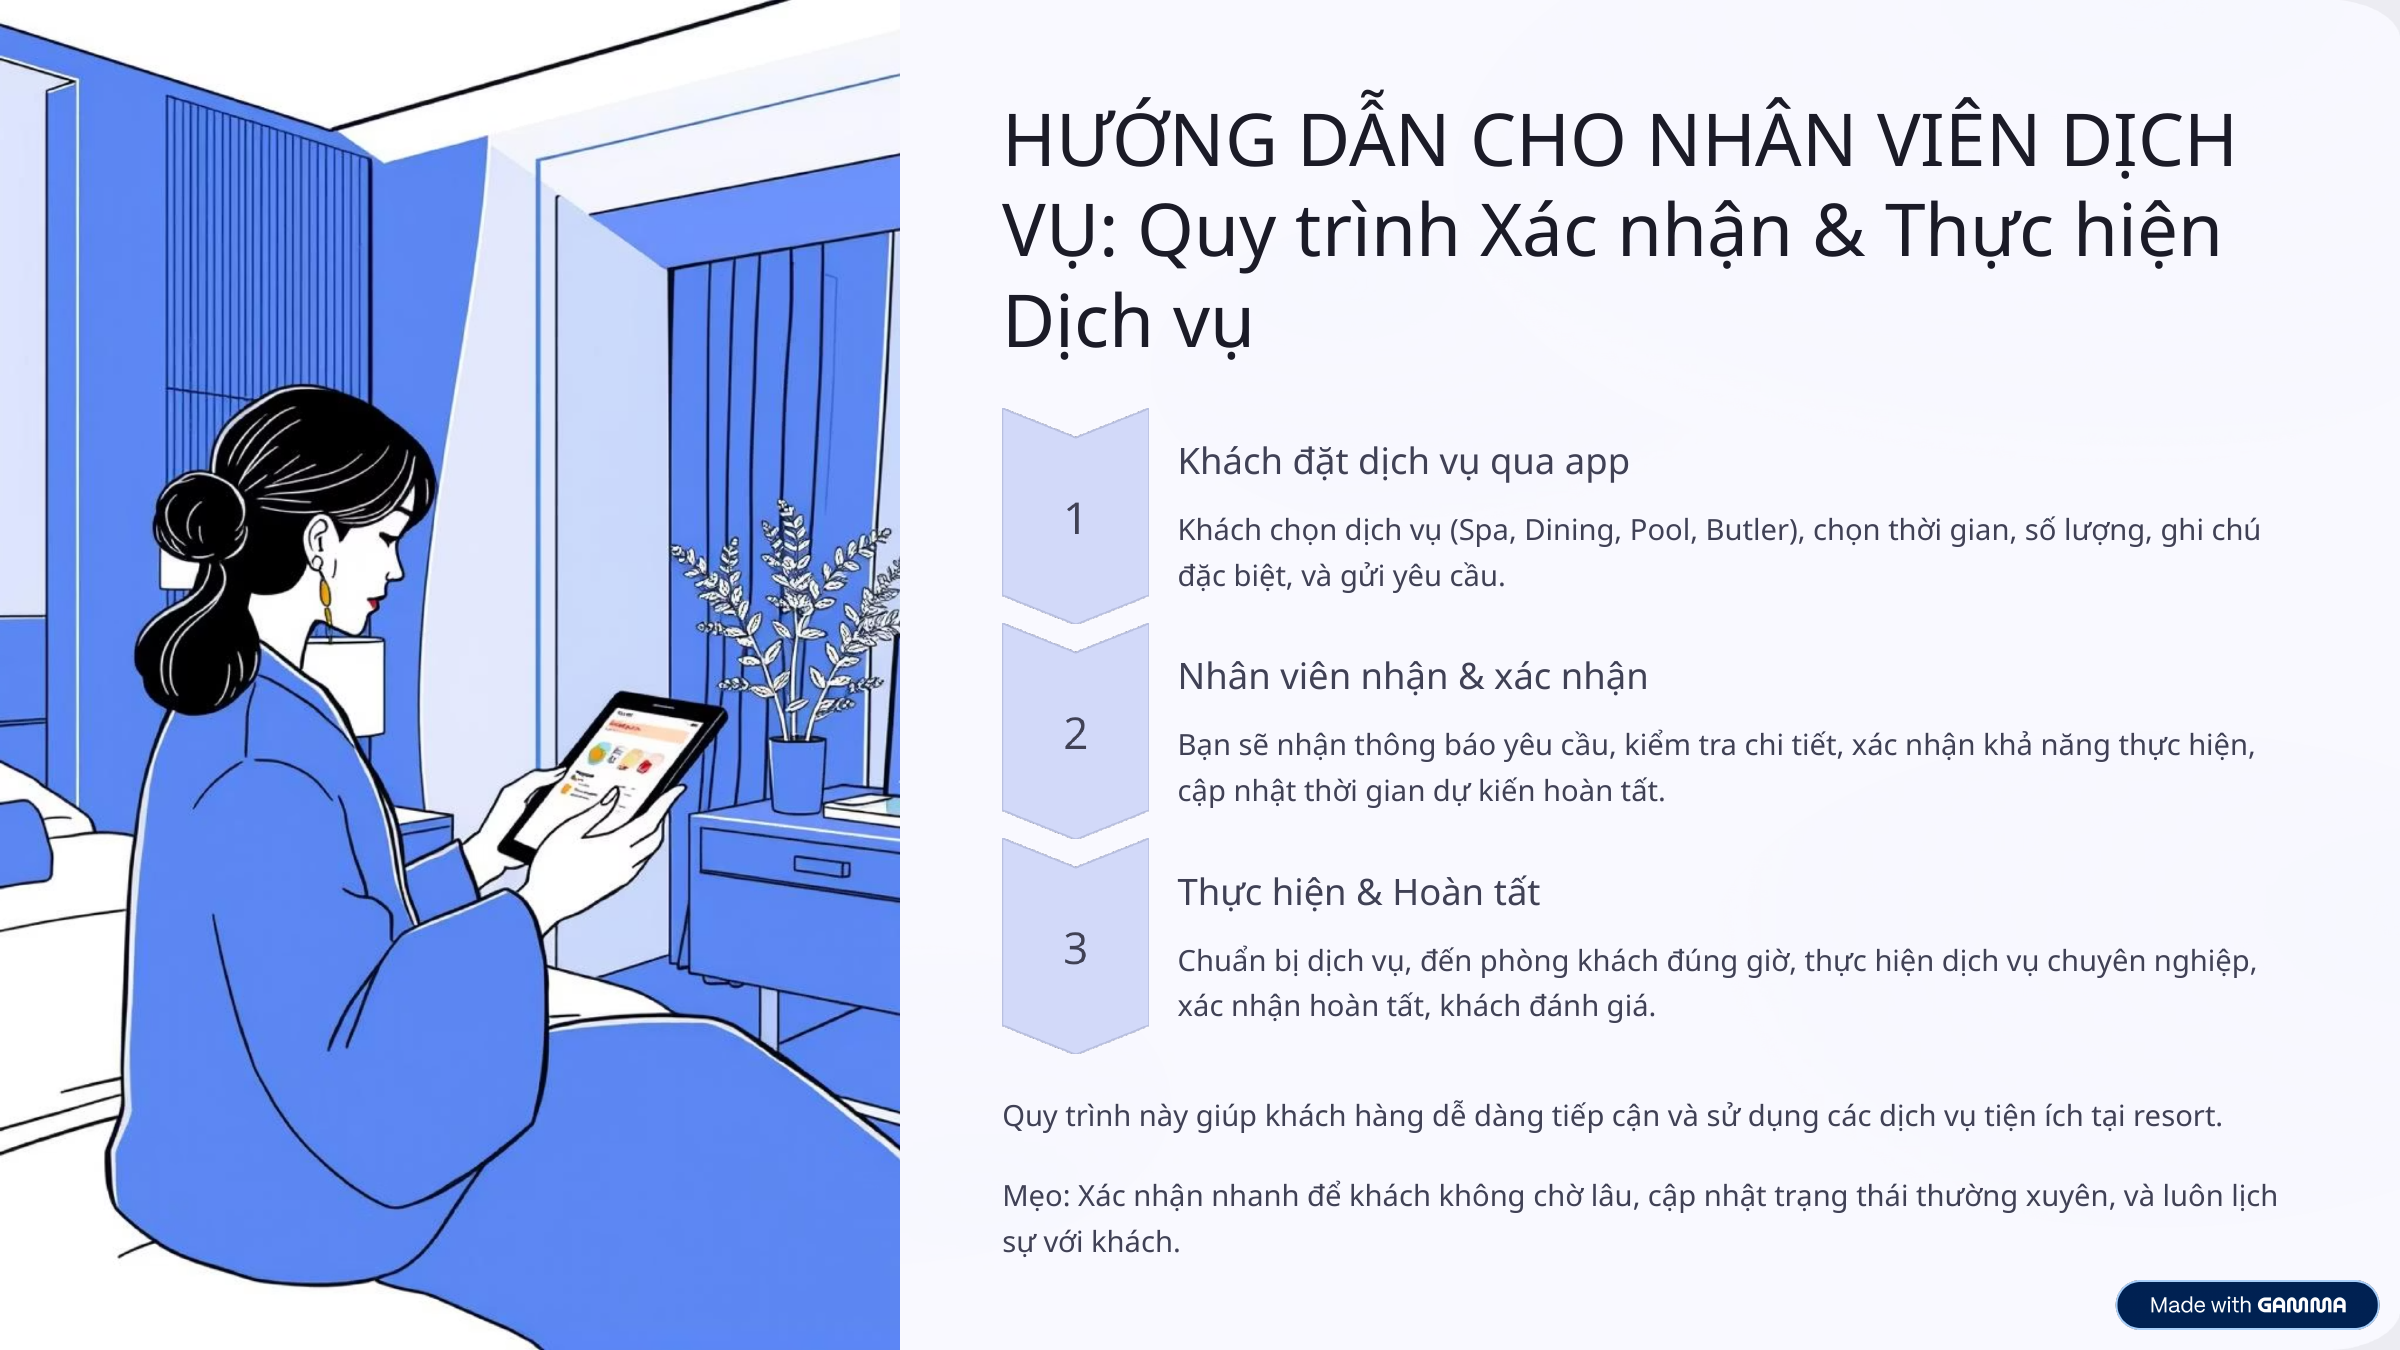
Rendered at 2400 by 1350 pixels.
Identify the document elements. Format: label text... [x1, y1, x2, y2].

text_box Khách đặt dịch vụ qua app [1177, 437, 1622, 483]
picture [1002, 408, 1149, 1054]
text_box Mẹo: Xác nhận nhanh để khách không chờ lâu, cập nhật trạng thái thường xuyên, và luôn lịch sự với khách. [1002, 1166, 2298, 1260]
text_box Thực hiện & Hoàn tất [1177, 867, 1544, 914]
text_box Chuẩn bị dịch vụ, đến phòng khách đúng giờ, thực hiện dịch vụ chuyên nghiệp, xác nhận hoàn tất, khách đánh giá. [1177, 930, 2298, 1025]
picture [0, 0, 900, 1350]
text_box HƯỚNG DẪN CHO NHÂN VIÊN DỊCH VỤ: Quy trình Xác nhận & Thực hiện Dịch vụ [1002, 90, 2298, 365]
text_box Nhân viên nhận & xác nhận [1177, 652, 1654, 699]
picture [2106, 1271, 2389, 1339]
text_box Quy trình này giúp khách hàng dễ dàng tiếp cận và sử dụng các dịch vụ tiện ích tại resort. [1002, 1086, 2298, 1134]
text_box Khách chọn dịch vụ (Spa, Dining, Pool, Butler), chọn thời gian, số lượng, ghi chú đặc biệt, và gửi yêu cầu. [1177, 500, 2298, 594]
text_box Bạn sẽ nhận thông báo yêu cầu, kiểm tra chi tiết, xác nhận khả năng thực hiện, cập nhật thời gian dự kiến hoàn tất. [1177, 715, 2298, 810]
